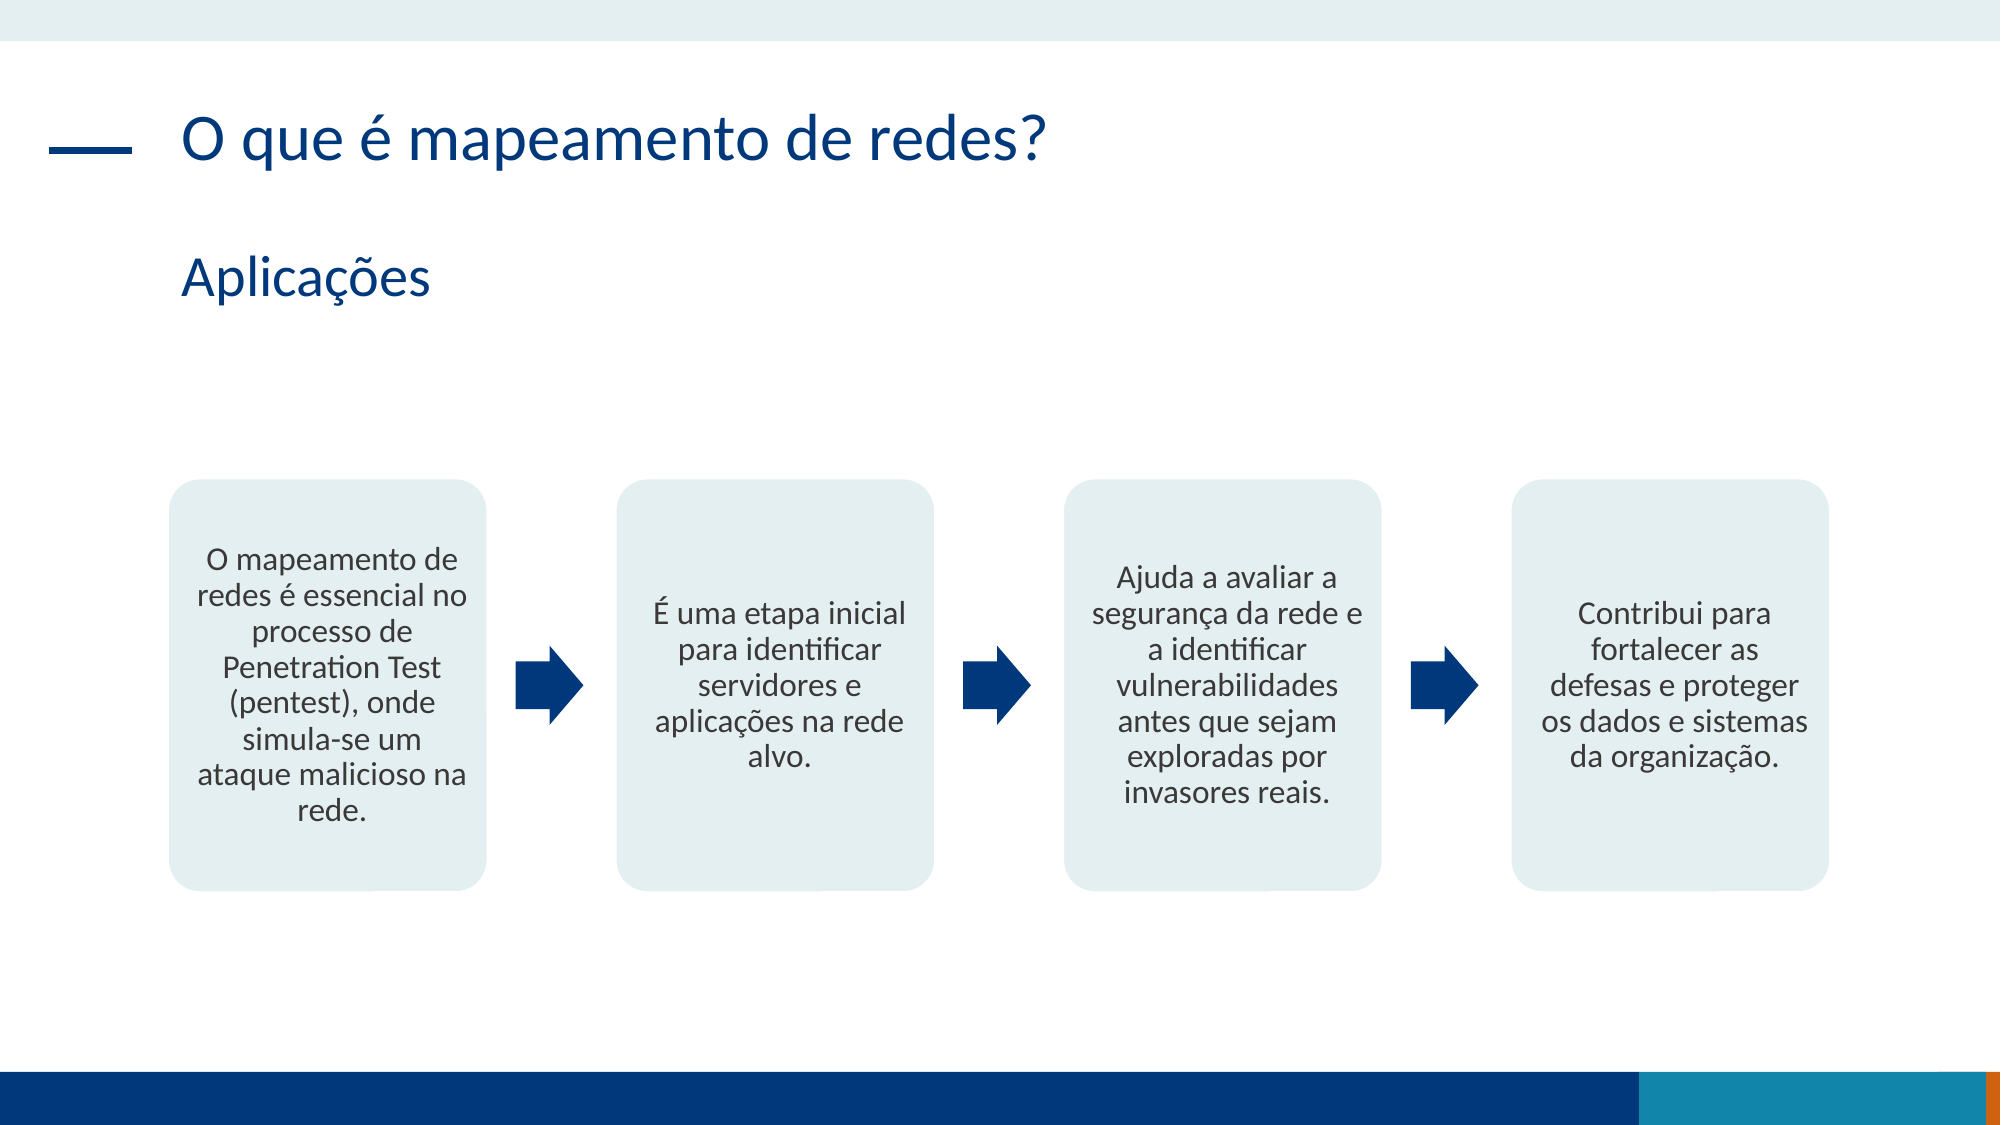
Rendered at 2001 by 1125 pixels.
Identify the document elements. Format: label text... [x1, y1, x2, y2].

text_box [167, 445, 1831, 926]
list Aplicações [167, 238, 1833, 380]
list O que é mapeamento de redes? [167, 95, 1833, 237]
